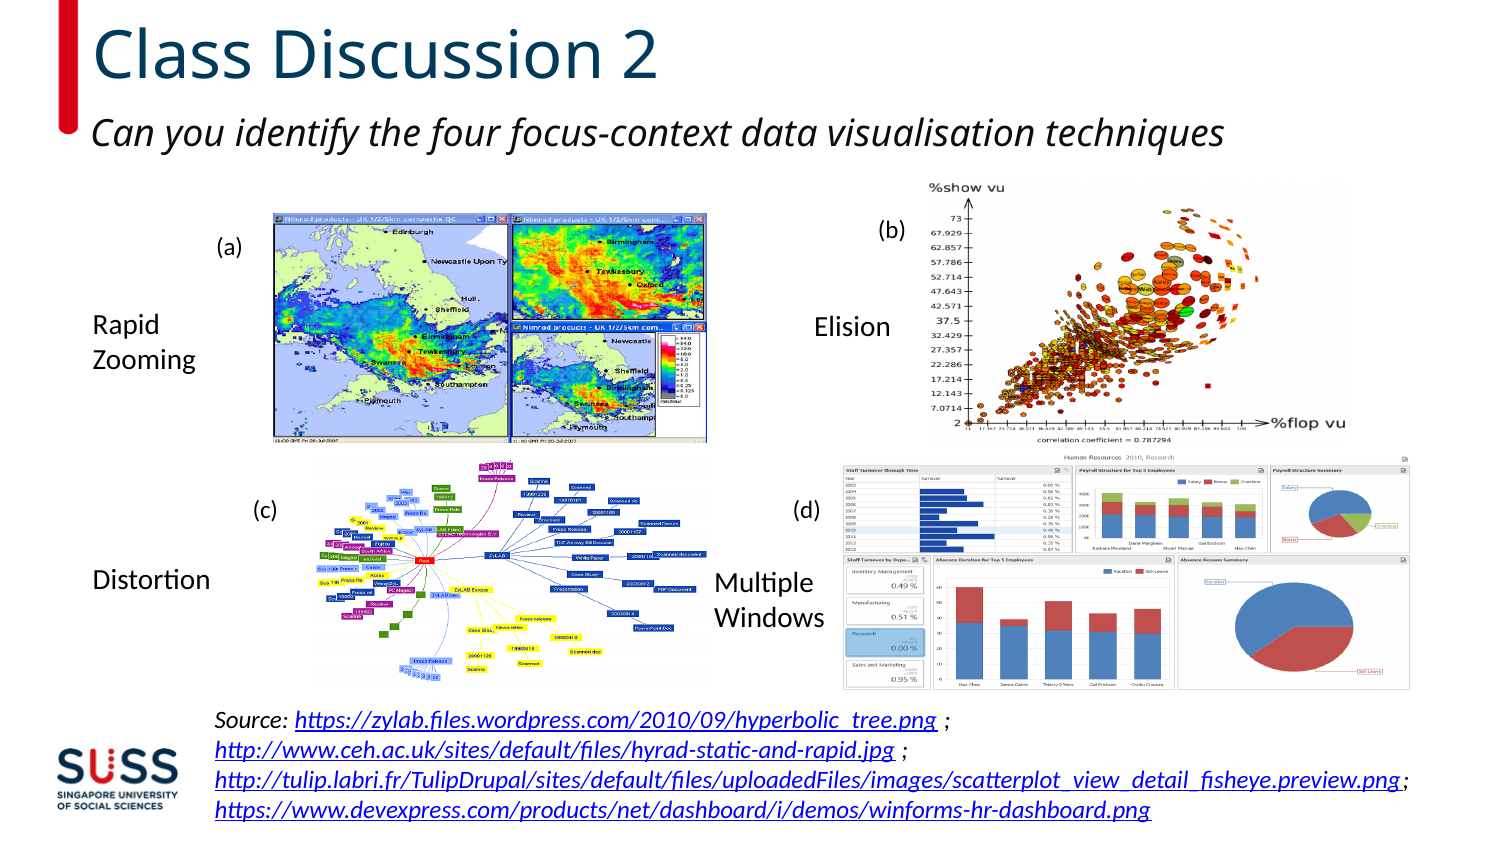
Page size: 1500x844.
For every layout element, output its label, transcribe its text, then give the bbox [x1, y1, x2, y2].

picture [272, 213, 708, 444]
picture [927, 180, 1348, 444]
picture [57, 0, 81, 150]
text_box Can you identify the four focus-context data visualisation techniques [75, 101, 1481, 170]
text_box Class Discussion 2 [77, 4, 1428, 92]
text_box Source: https://zylab.files.wordpress.com/2010/09/hyperbolic_tree.png ; http://www.ceh.ac.uk/sites/default/files/hyrad-static-and-rapid.jpg ; http://tulip.labri.fr/TulipDrupal/sites/default/files/uploadedFiles/images/scatterplot_view_detail_fisheye.preview.png; https://www.devexpress.com/products/net/dashboard/i/demos/winforms-hr-dashboard.png [199, 695, 1442, 831]
picture [840, 451, 1413, 693]
text_box (b) [863, 206, 922, 252]
text_box (a) [201, 222, 264, 268]
picture [308, 452, 712, 688]
text_box Rapid Zooming [77, 297, 252, 383]
picture [57, 748, 178, 810]
text_box Elision [799, 300, 922, 350]
text_box (c) [237, 486, 301, 532]
text_box Distortion [77, 553, 276, 603]
text_box Multiple Windows [716, 555, 835, 641]
text_box (d) [777, 486, 835, 532]
